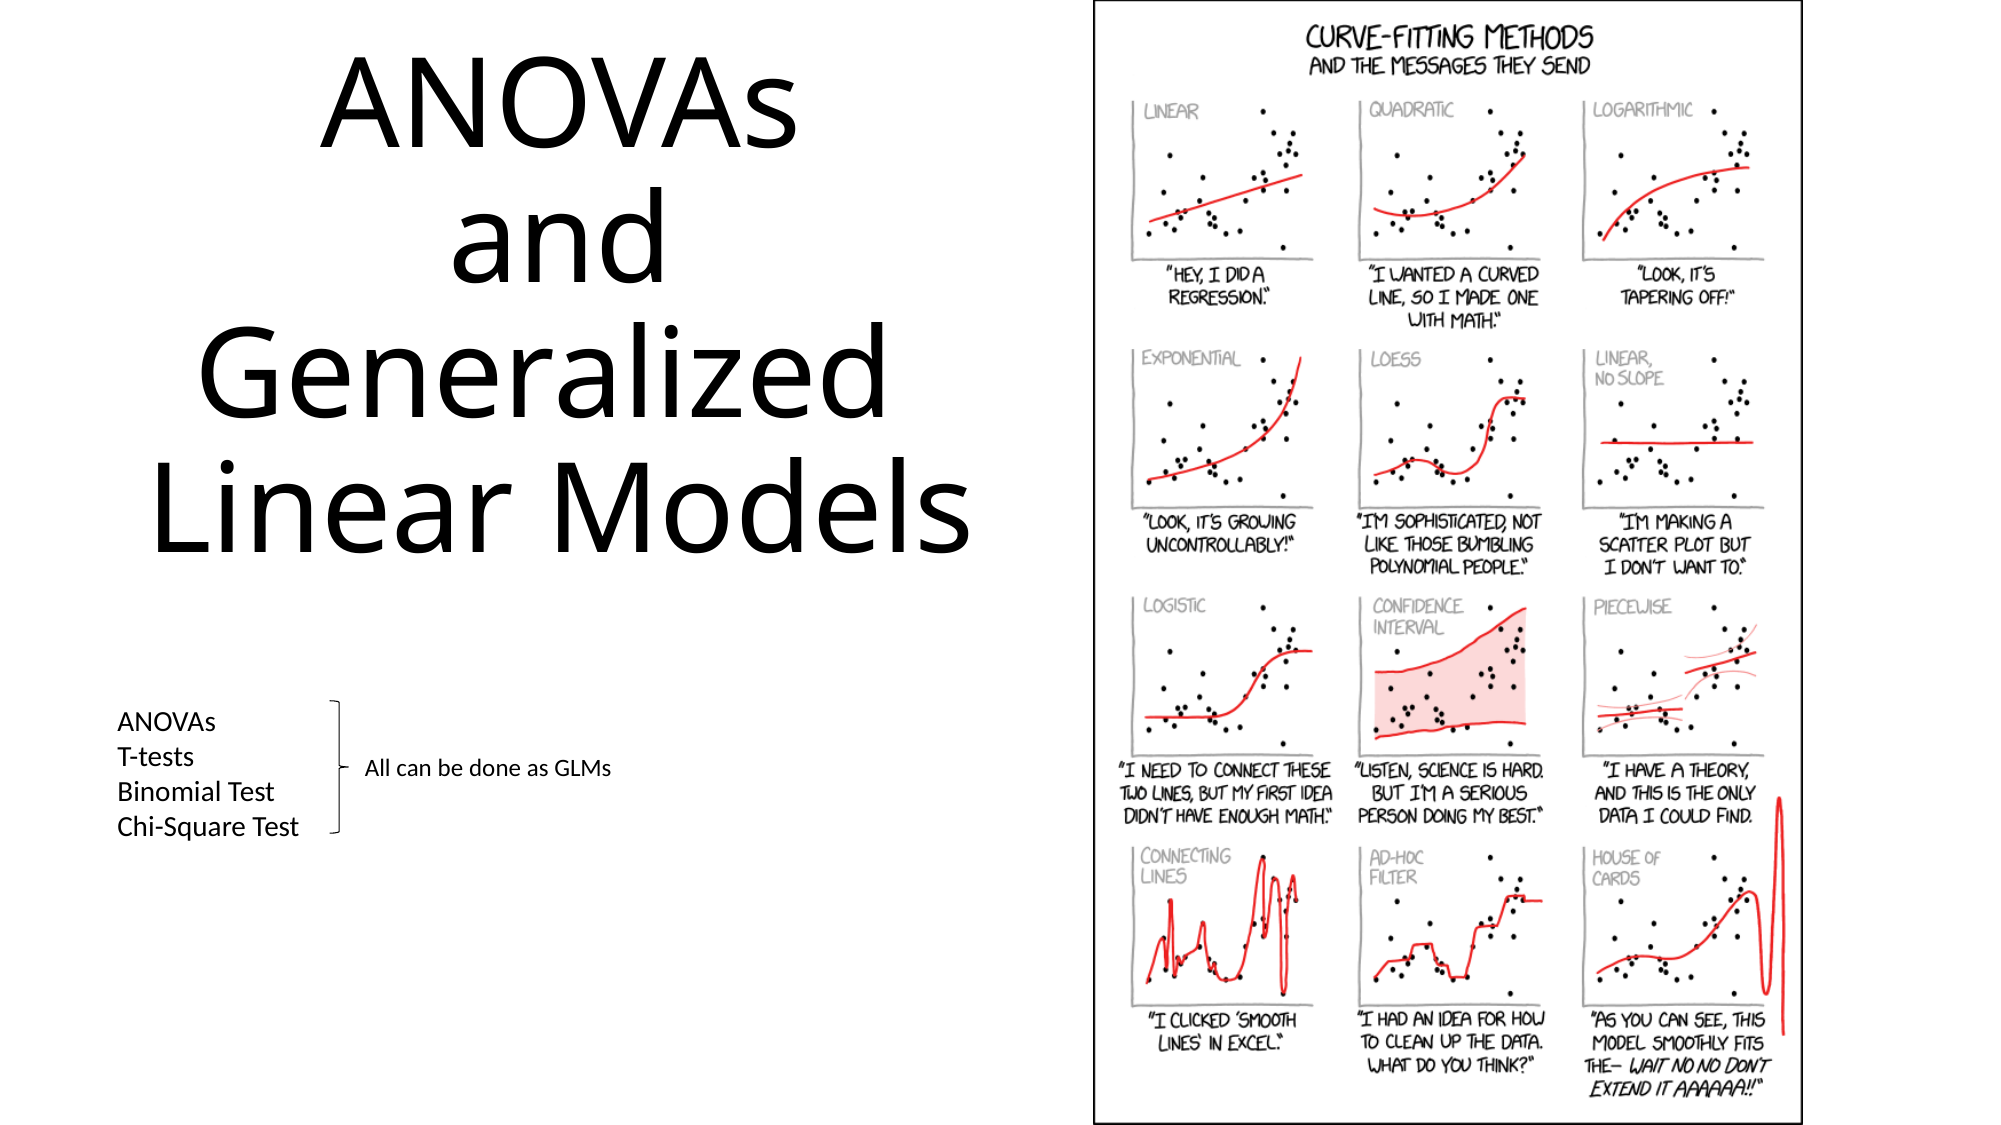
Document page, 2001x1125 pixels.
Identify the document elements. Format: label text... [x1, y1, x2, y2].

text_box All can be done as GLMs [350, 744, 628, 789]
picture [1093, 0, 1803, 1125]
title ANOVAs and Generalized Linear Models [0, 28, 1093, 587]
text_box [329, 700, 349, 834]
text_box ANOVAs T-tests Binomial Test Chi-Square Test [27, 694, 1028, 850]
